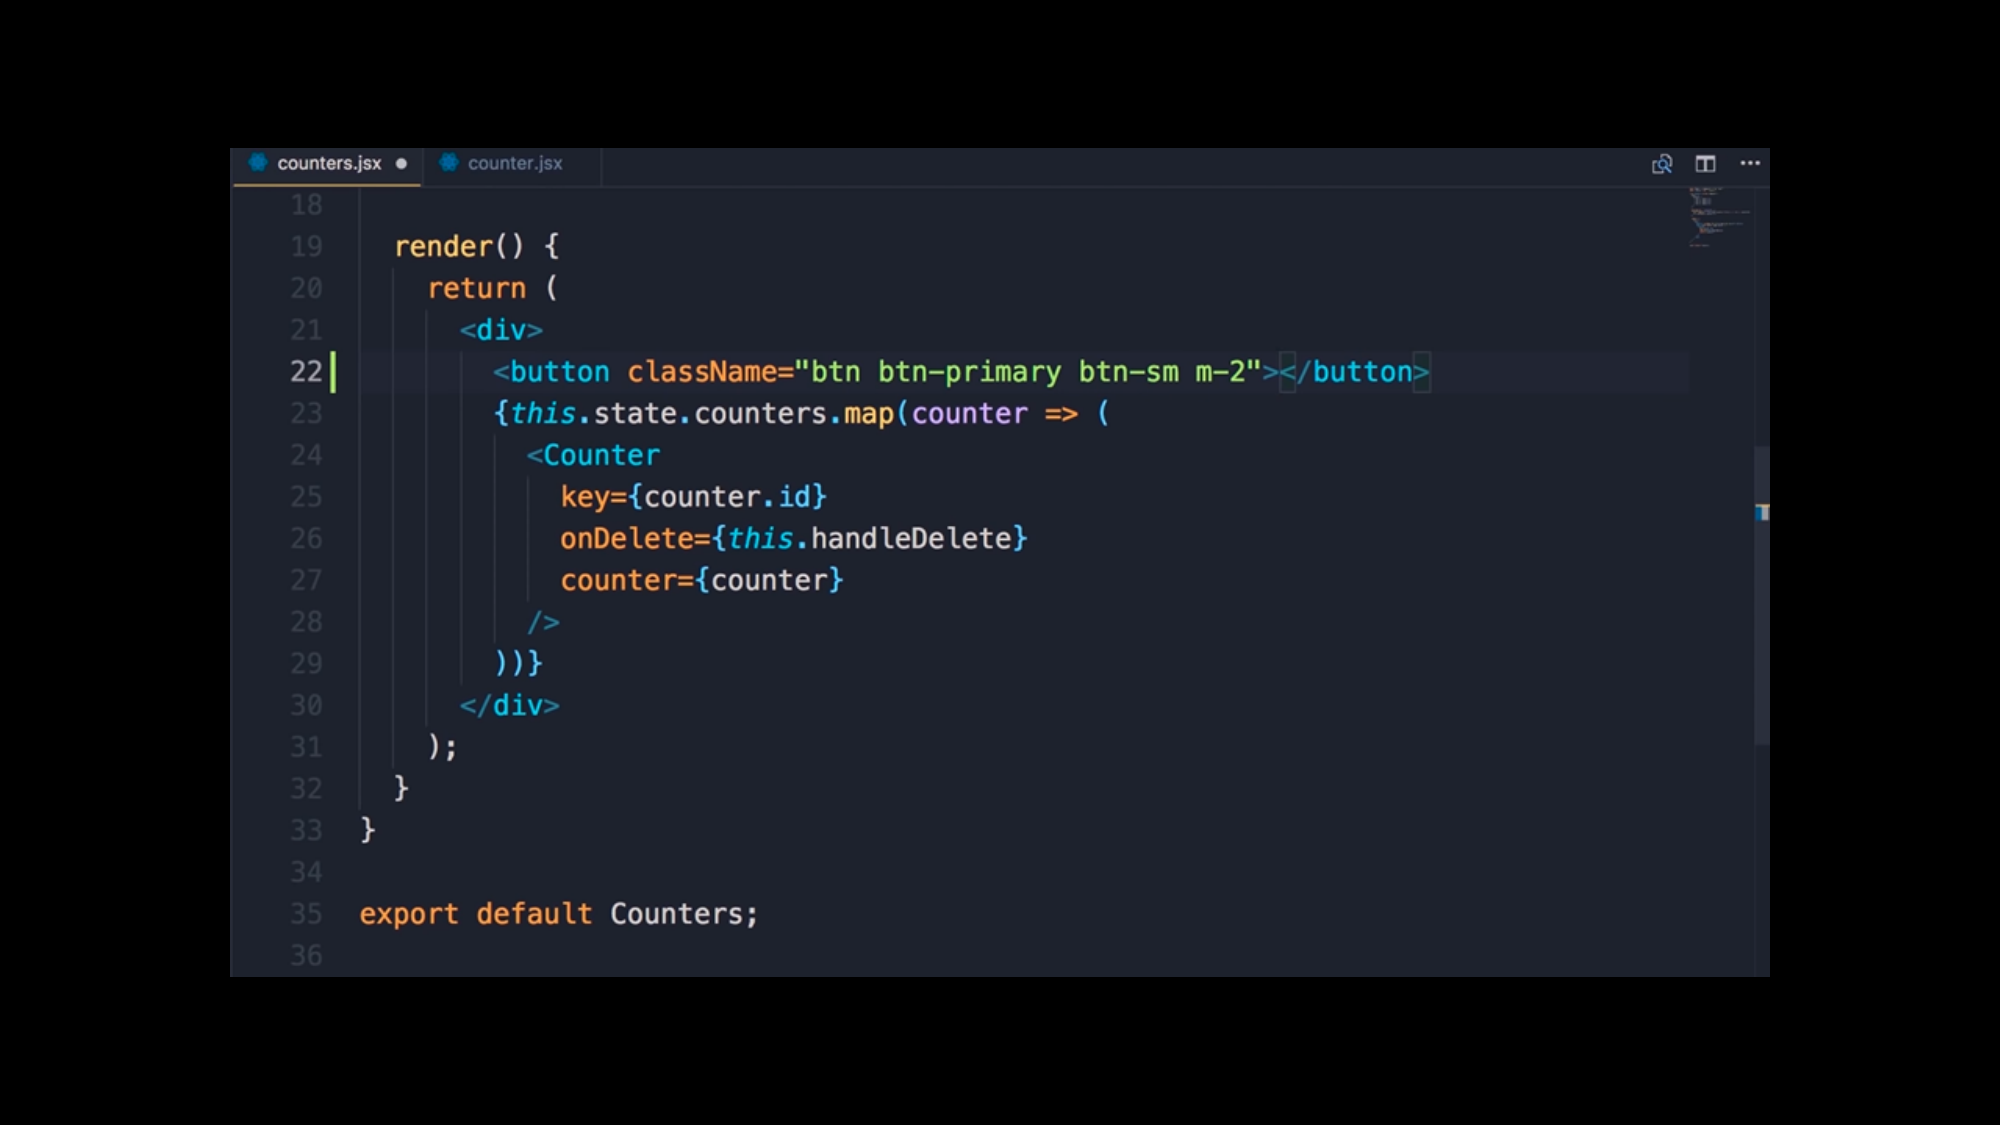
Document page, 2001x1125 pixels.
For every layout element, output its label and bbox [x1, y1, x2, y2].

picture [230, 148, 1770, 977]
